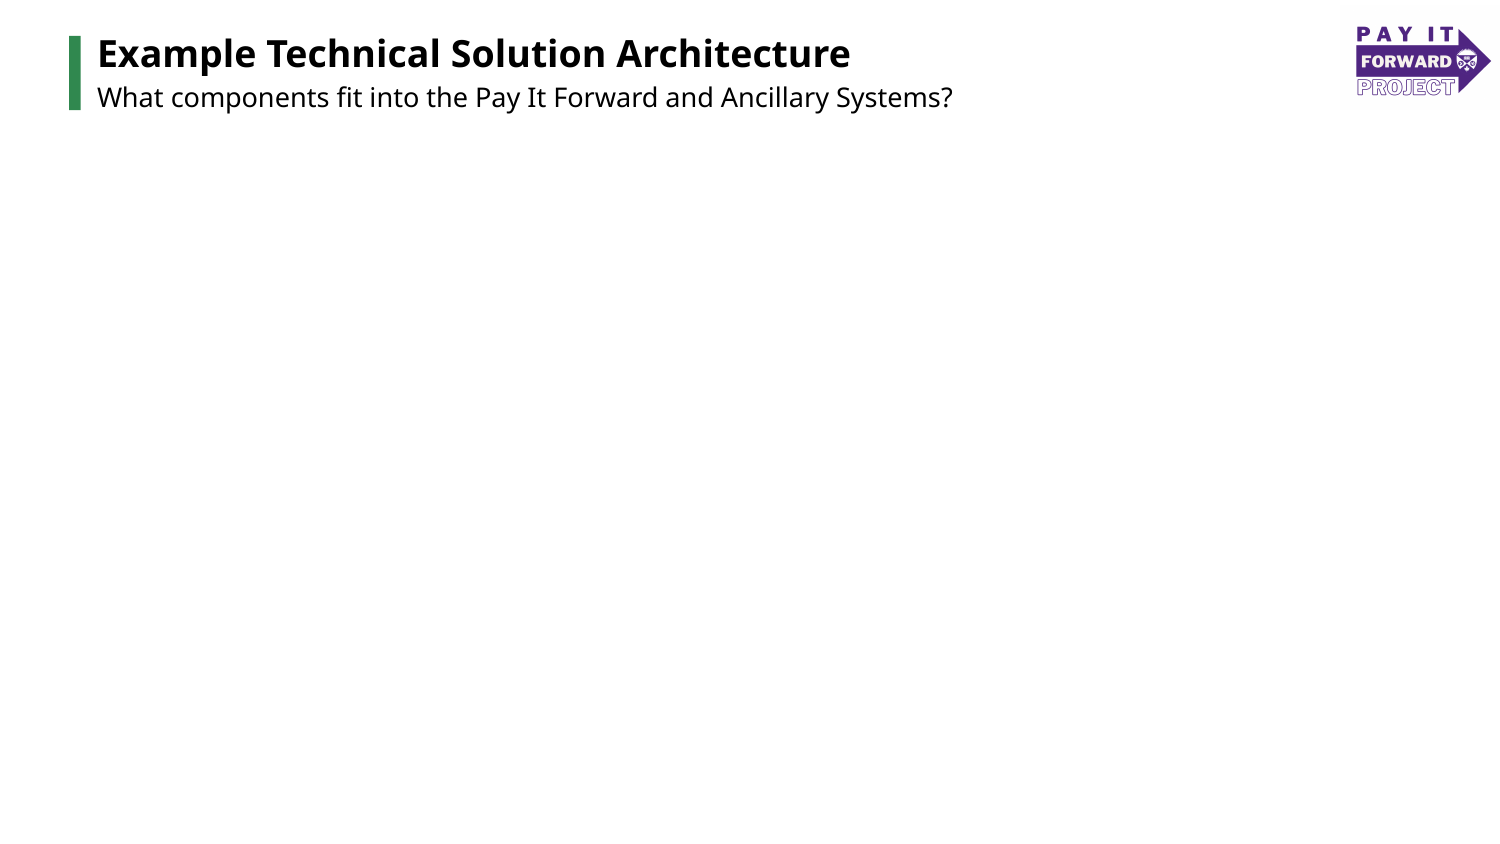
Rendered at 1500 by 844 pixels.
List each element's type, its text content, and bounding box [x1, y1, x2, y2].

text_box What components fit into the Pay It Forward and Ancillary Systems? [97, 80, 1322, 127]
text_box [69, 35, 81, 111]
text_box Example Technical Solution Architecture [97, 30, 1322, 77]
picture [1340, 5, 1500, 110]
